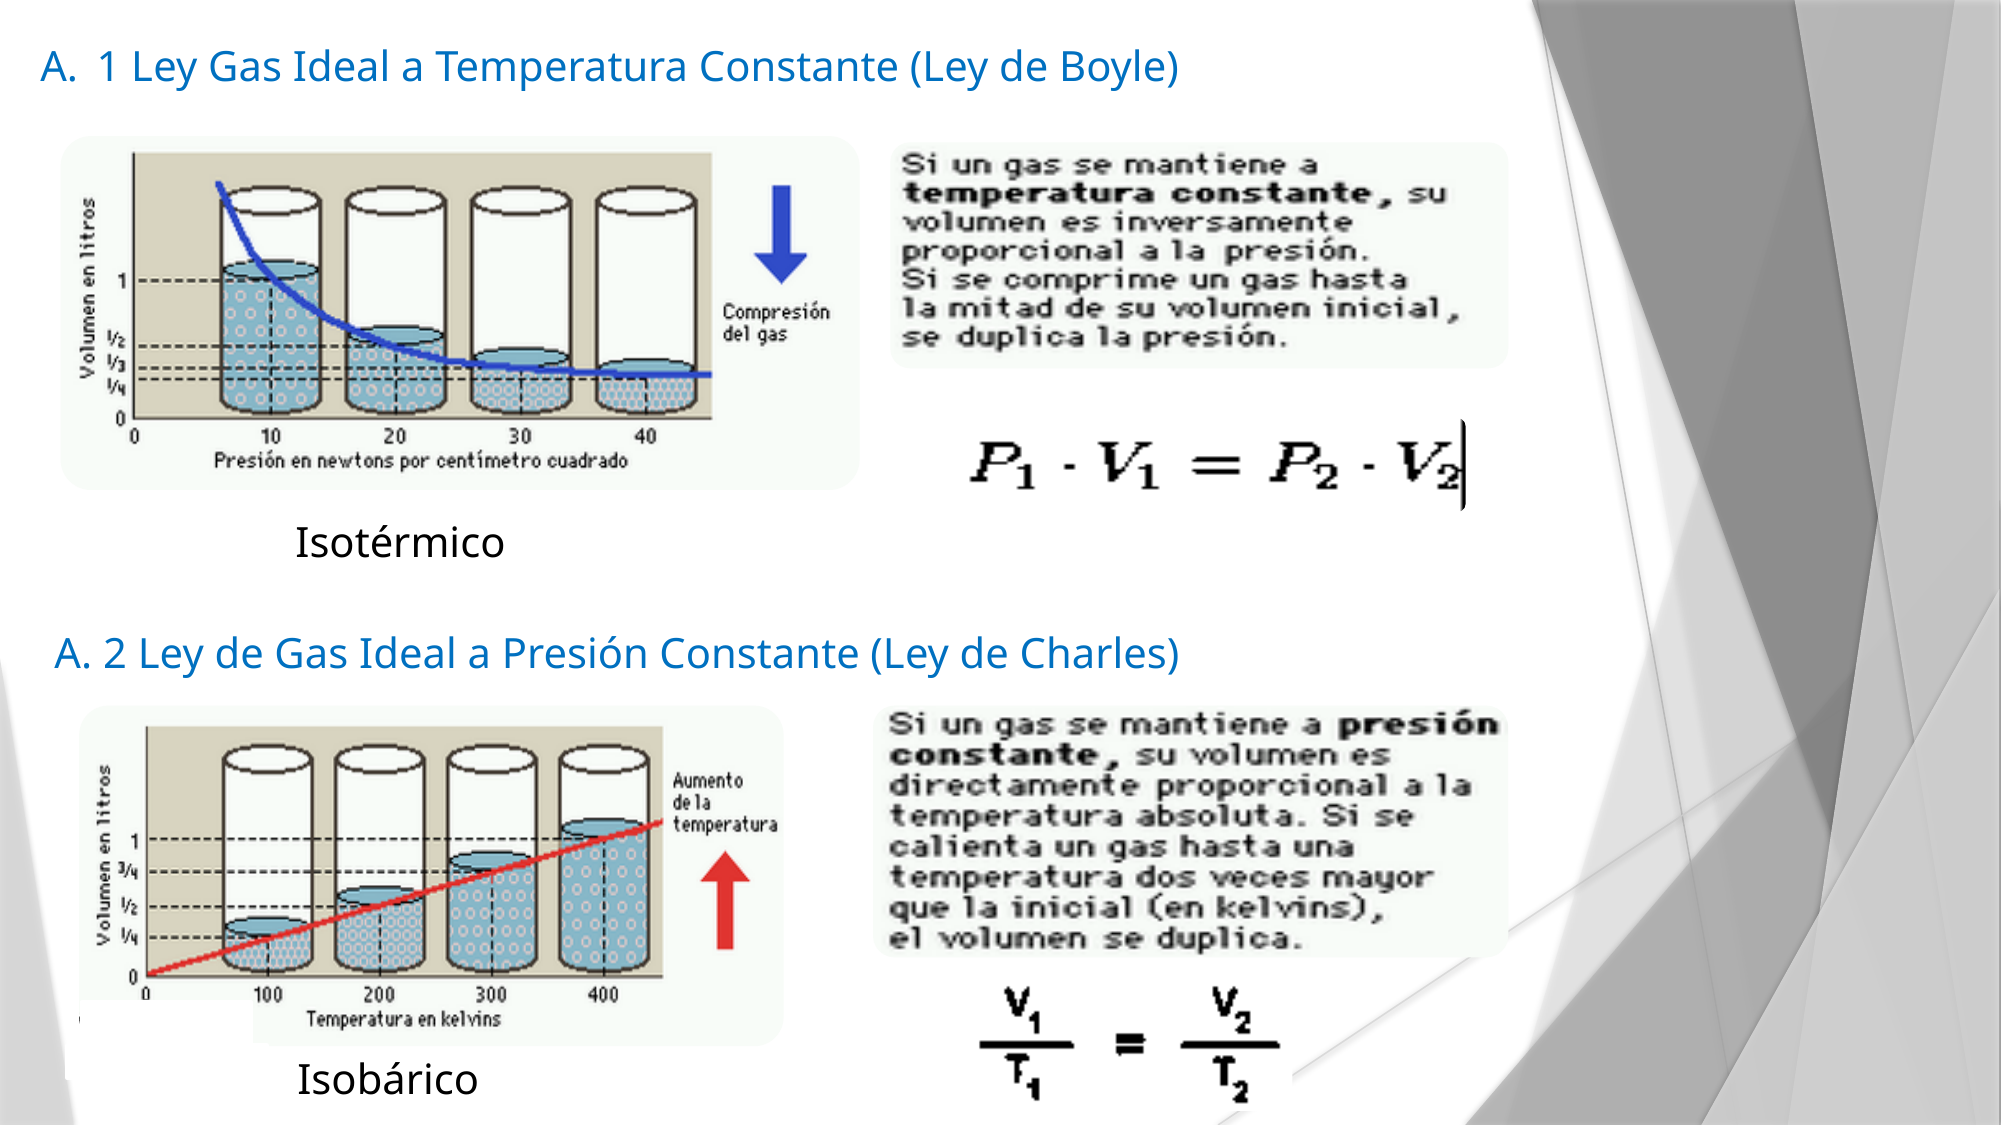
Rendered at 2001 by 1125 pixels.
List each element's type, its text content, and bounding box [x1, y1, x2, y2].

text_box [78, 705, 1509, 1112]
text_box 1 Ley Gas Ideal a Temperatura Constante (Ley de Boyle) [25, 32, 1243, 98]
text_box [60, 135, 860, 582]
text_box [890, 142, 1509, 513]
text_box [65, 1043, 73, 1080]
text_box A. 2 Ley de Gas Ideal a Presión Constante (Ley de Charles) [39, 619, 1221, 685]
